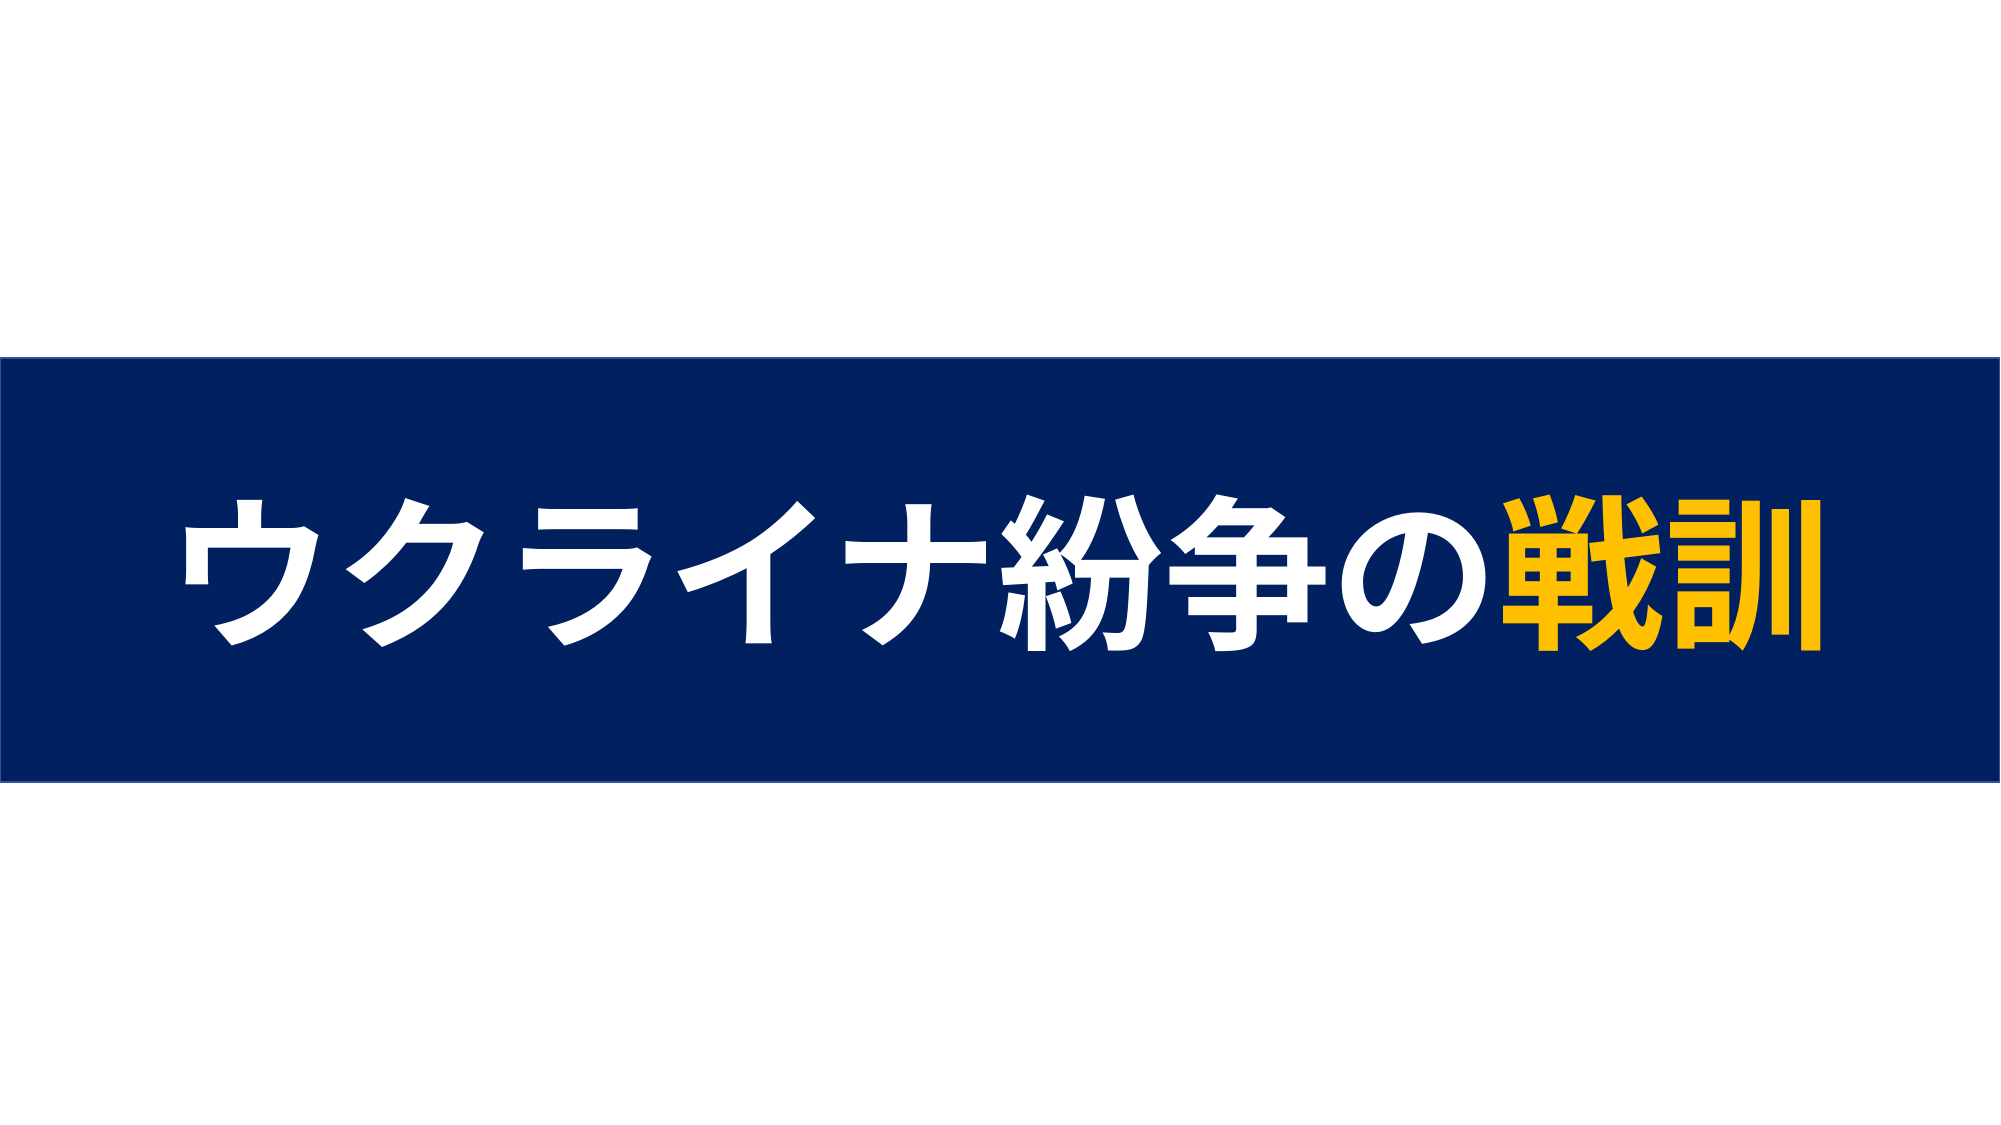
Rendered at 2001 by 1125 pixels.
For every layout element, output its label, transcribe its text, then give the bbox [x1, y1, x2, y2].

text_box ウクライナ紛争の戦訓 [0, 357, 2000, 783]
